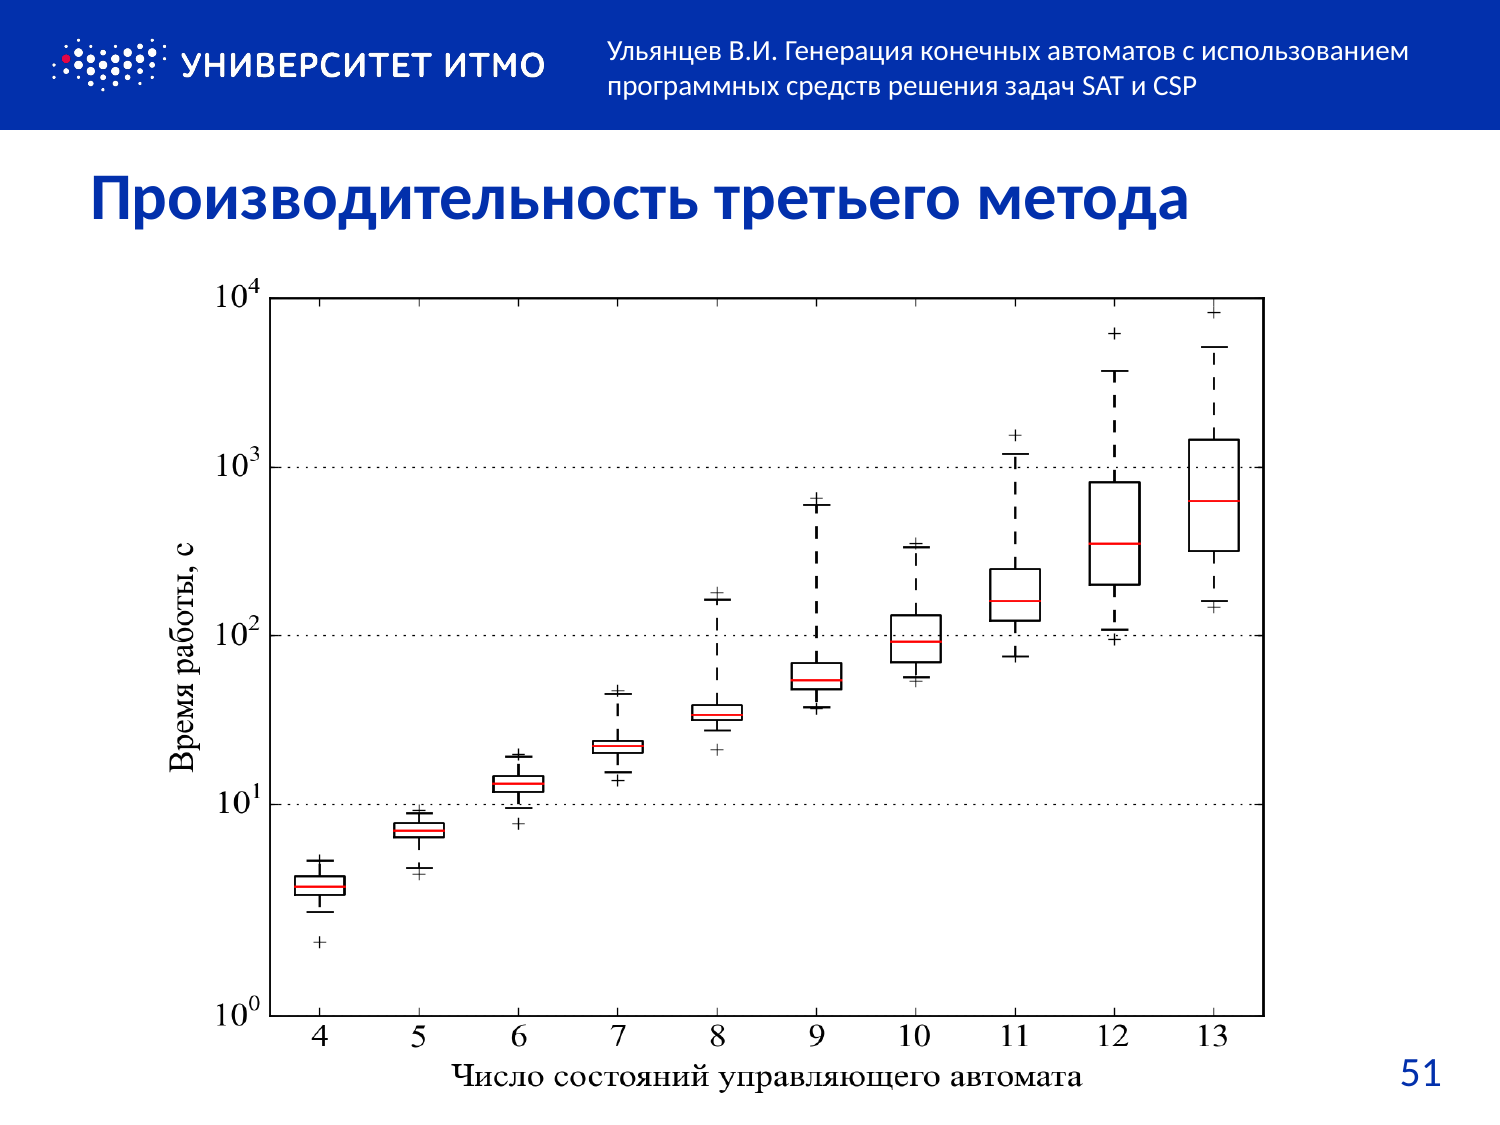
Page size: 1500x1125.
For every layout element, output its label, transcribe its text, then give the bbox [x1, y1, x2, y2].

picture [109, 208, 1391, 1105]
picture [0, 1, 596, 130]
title Производительность третьего метода [74, 136, 1426, 250]
text_box Ульянцев В.И. Генерация конечных автоматов с использованием программных средств решения задач SAT и CSP [592, 24, 1449, 109]
